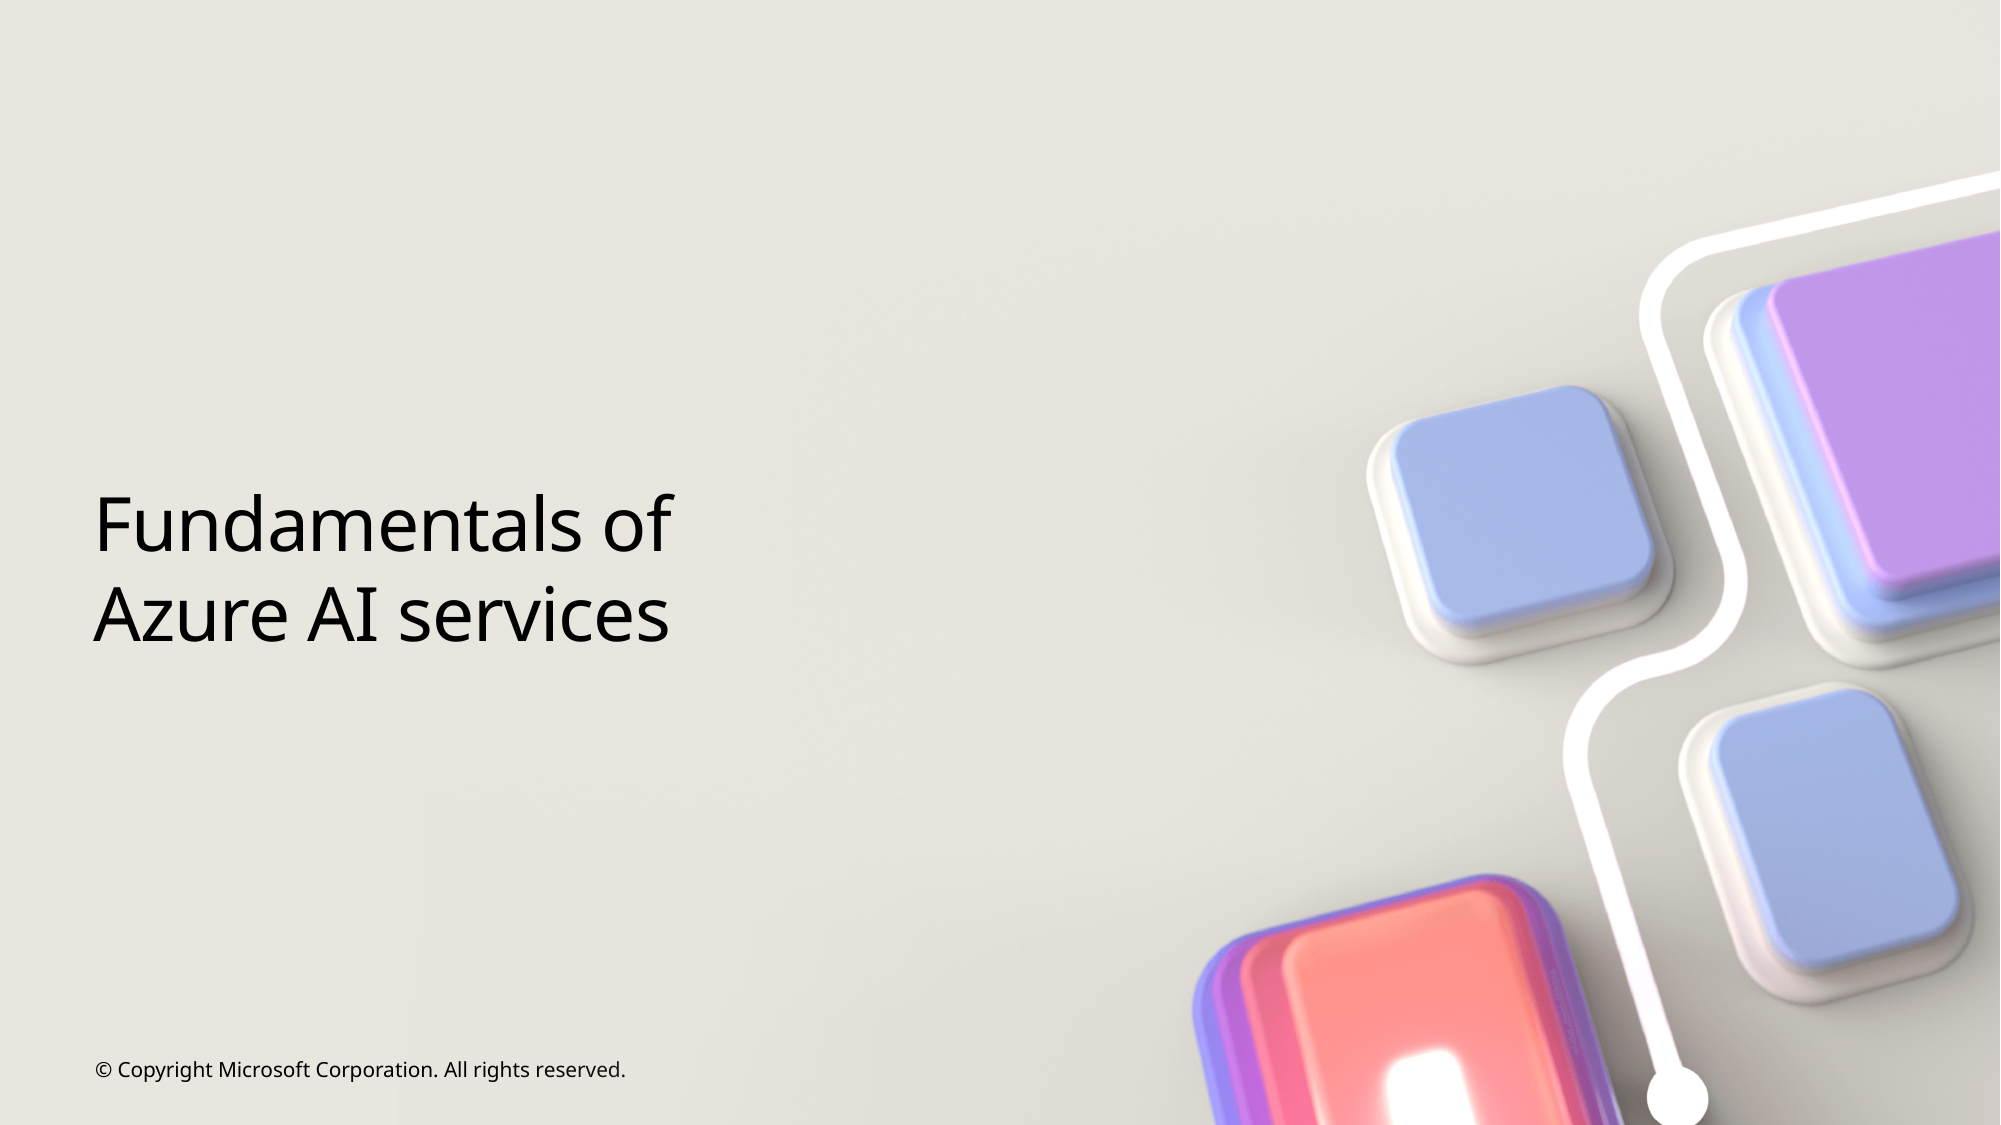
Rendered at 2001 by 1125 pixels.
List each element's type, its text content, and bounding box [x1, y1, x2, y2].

title Fundamentals of Azure AI services [93, 474, 771, 657]
picture [396, 0, 2000, 1125]
